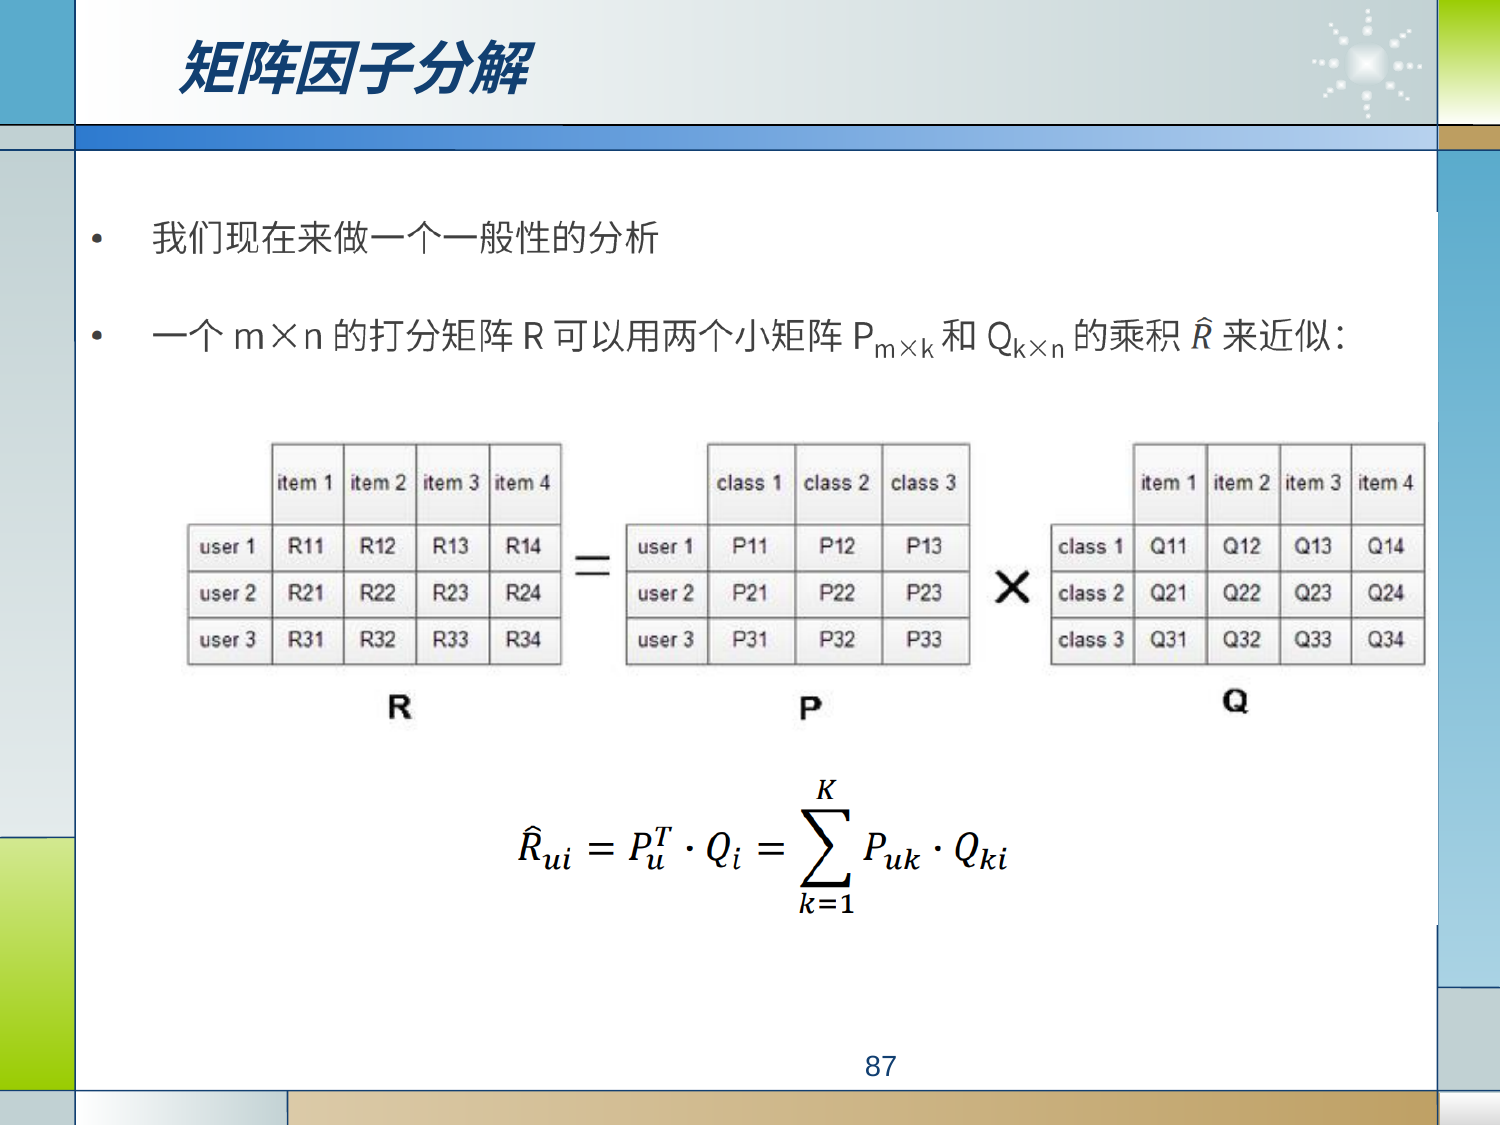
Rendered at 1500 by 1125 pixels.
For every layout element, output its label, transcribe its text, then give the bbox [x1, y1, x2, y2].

slide_number 87 [562, 1039, 913, 1081]
picture [81, 212, 1438, 926]
title 矩阵因子分解 [162, 19, 1263, 113]
